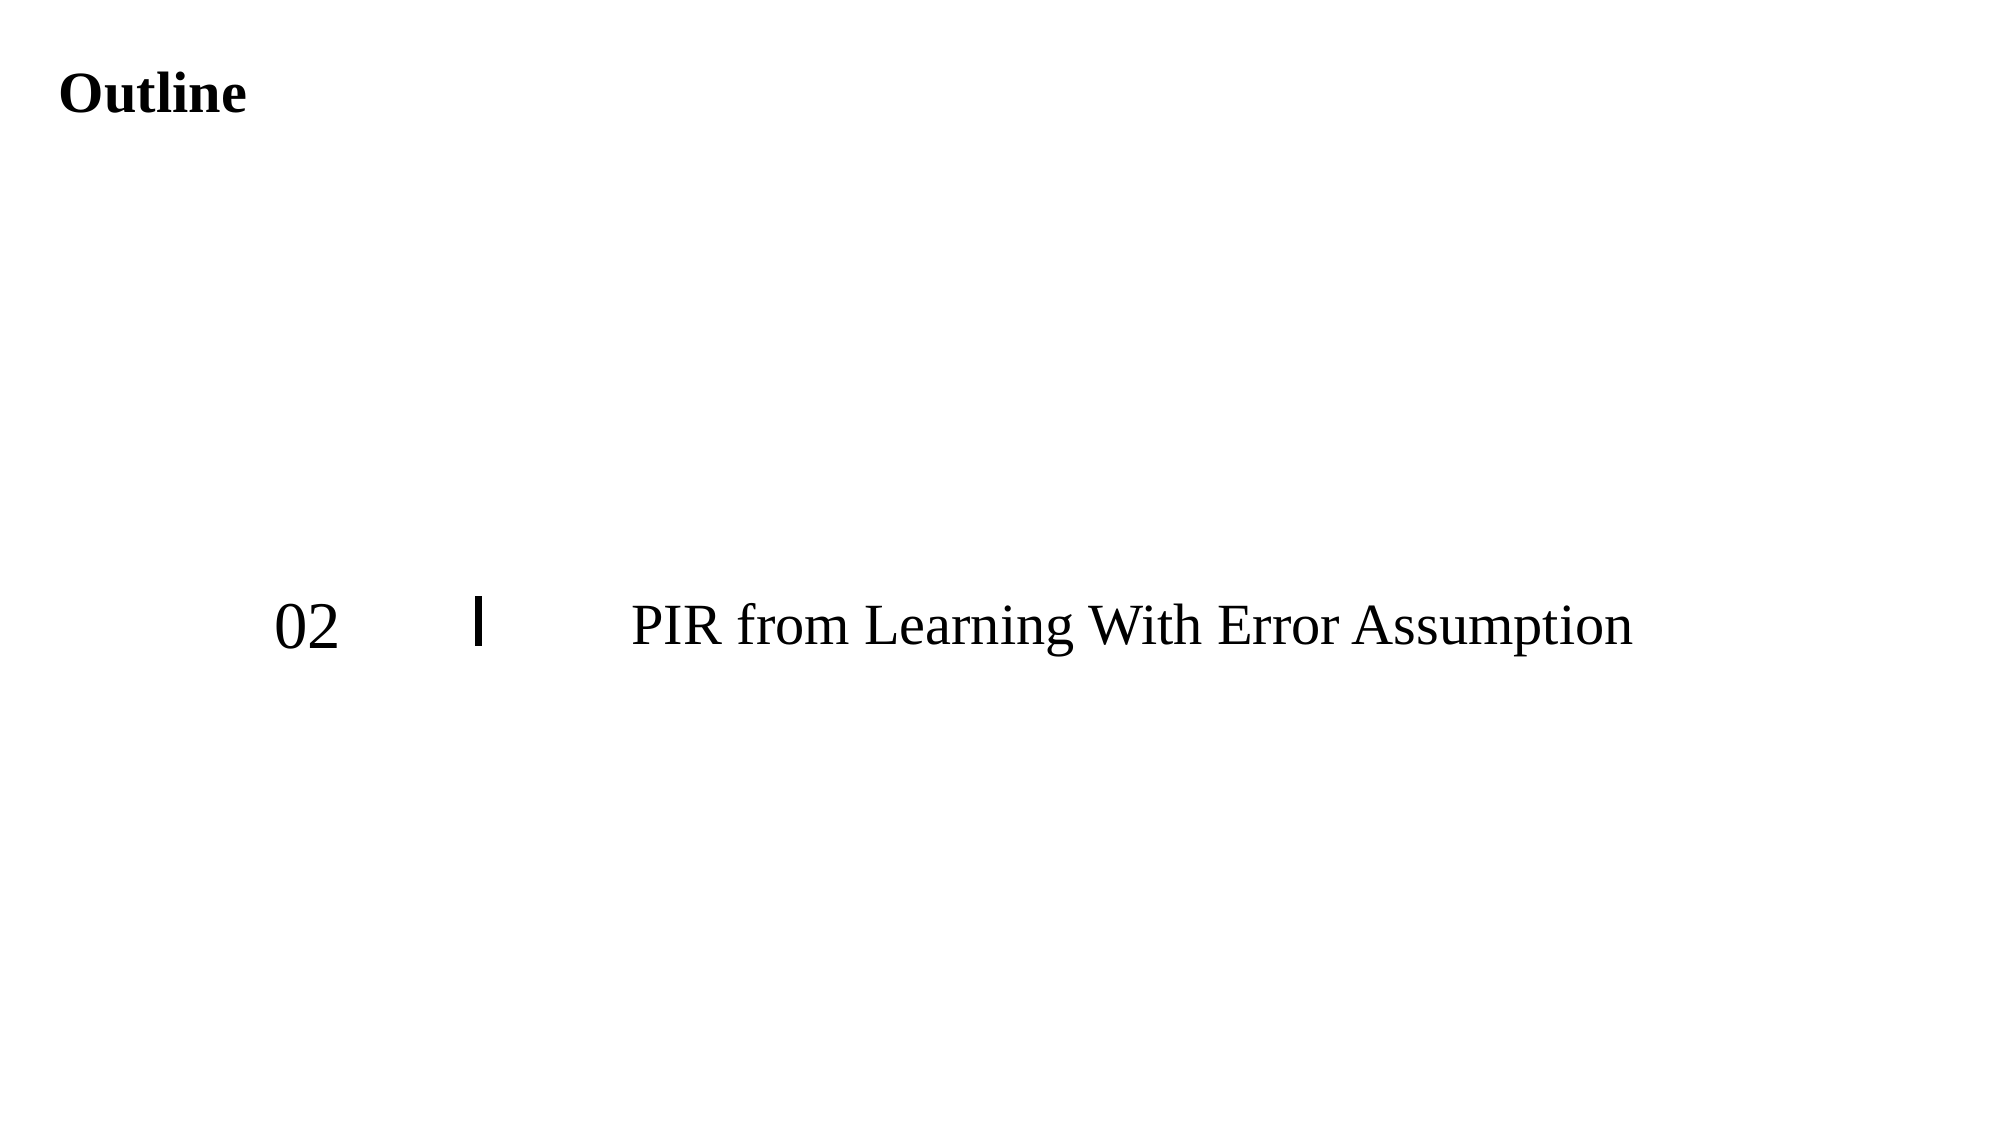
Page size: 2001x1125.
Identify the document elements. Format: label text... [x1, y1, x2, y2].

text_box Outline [0, 0, 1321, 179]
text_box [266, 527, 1738, 716]
